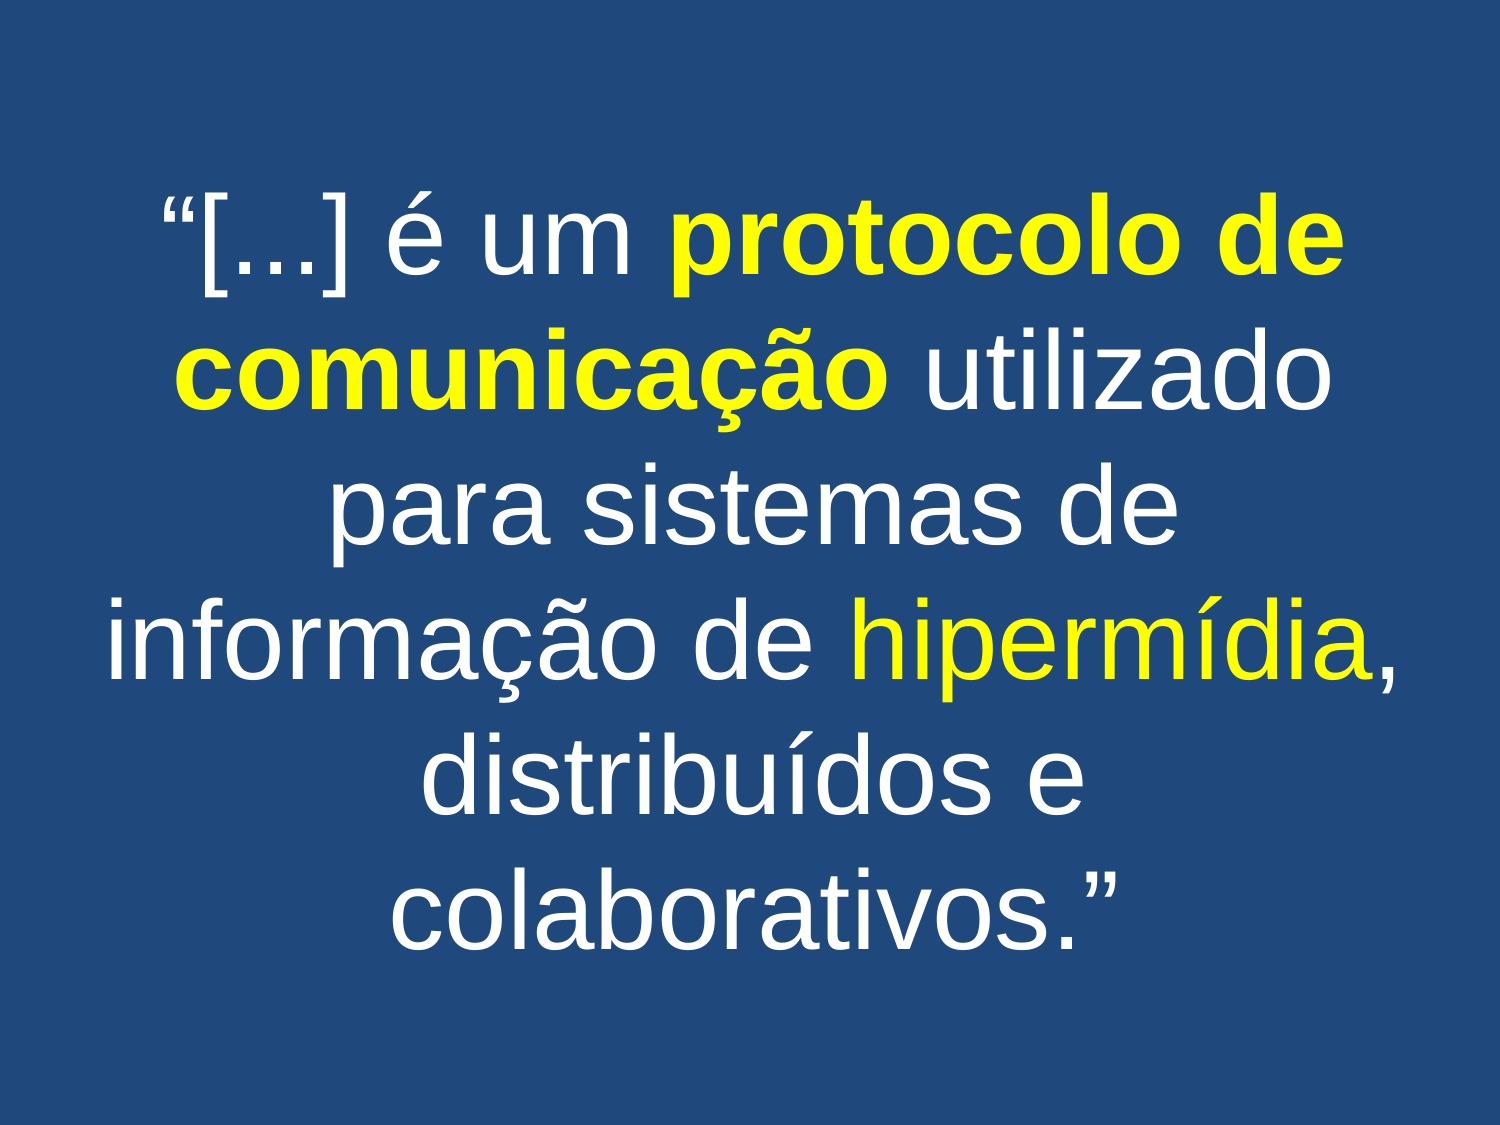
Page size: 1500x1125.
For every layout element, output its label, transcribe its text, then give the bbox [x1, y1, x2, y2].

text_box “[...] é um protocolo de comunicação utilizado para sistemas de informação de hipermídia, distribuídos e colaborativos.” [86, 154, 1422, 980]
